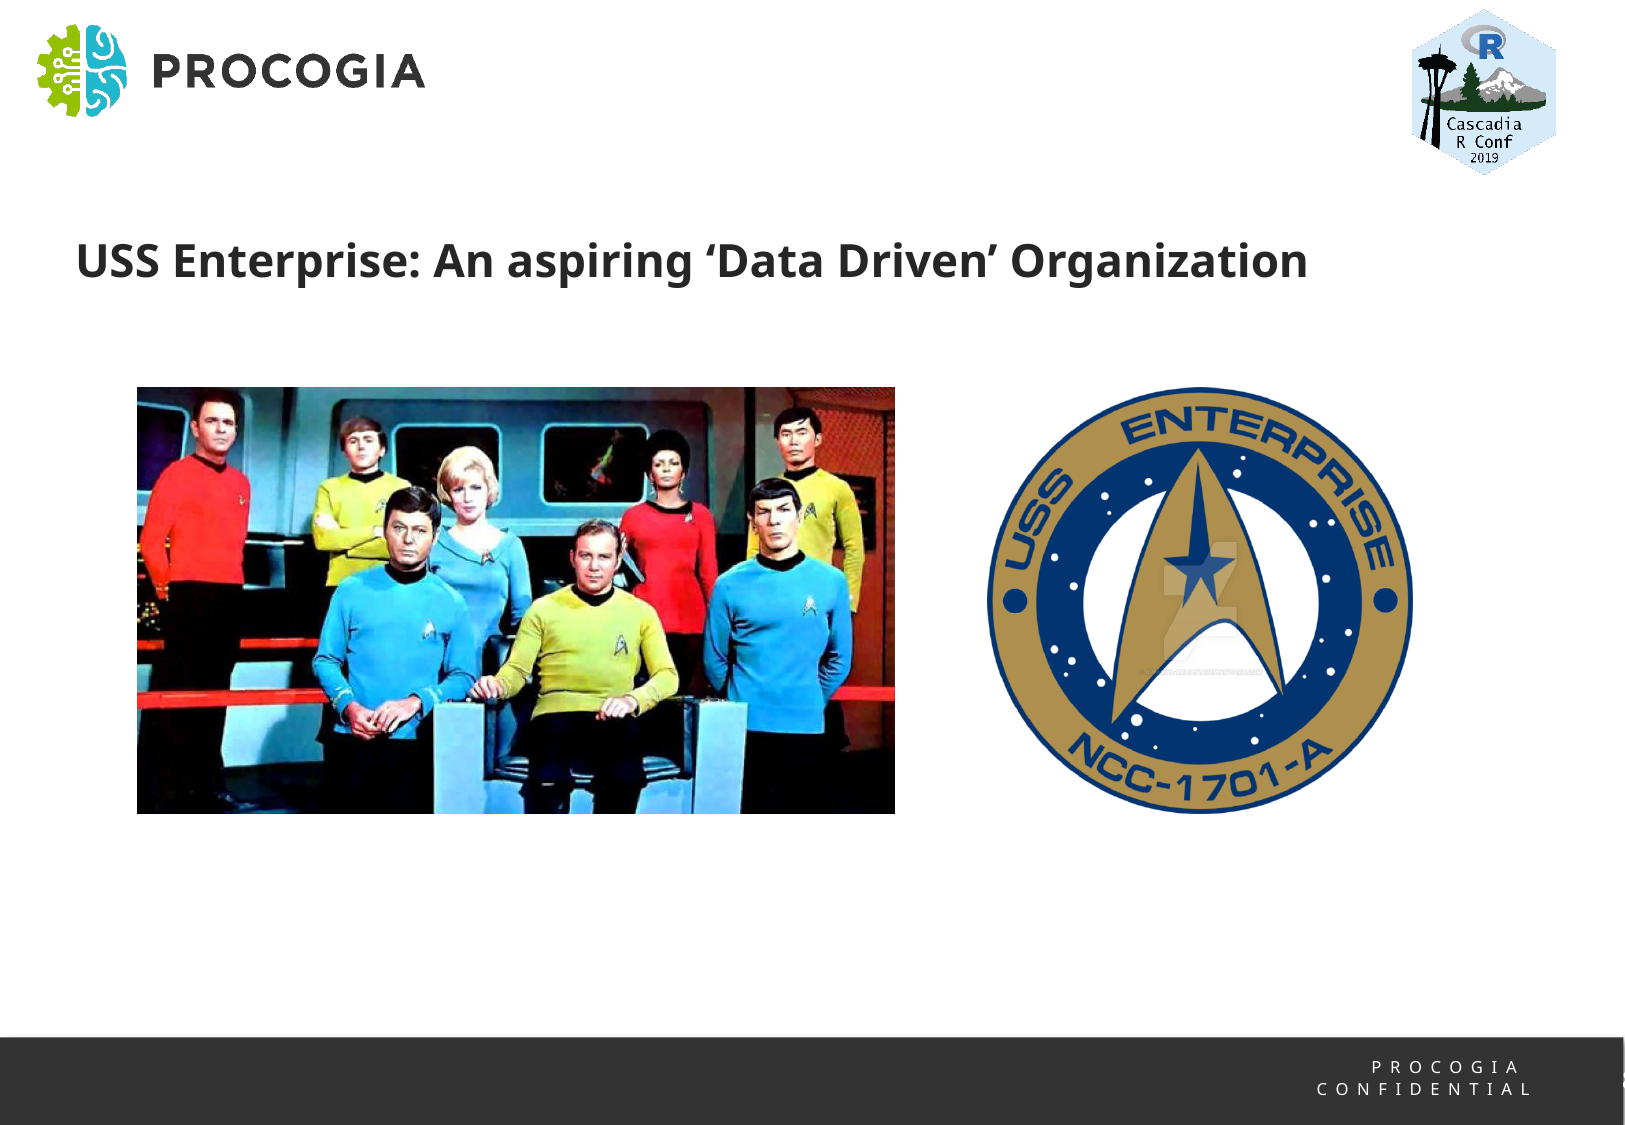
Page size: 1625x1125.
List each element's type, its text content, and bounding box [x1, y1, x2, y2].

picture [1412, 9, 1556, 175]
picture [136, 387, 895, 814]
picture [986, 387, 1414, 814]
picture [37, 24, 425, 117]
title USS Enterprise: An aspiring ‘Data Driven’ Organization [74, 149, 1550, 288]
